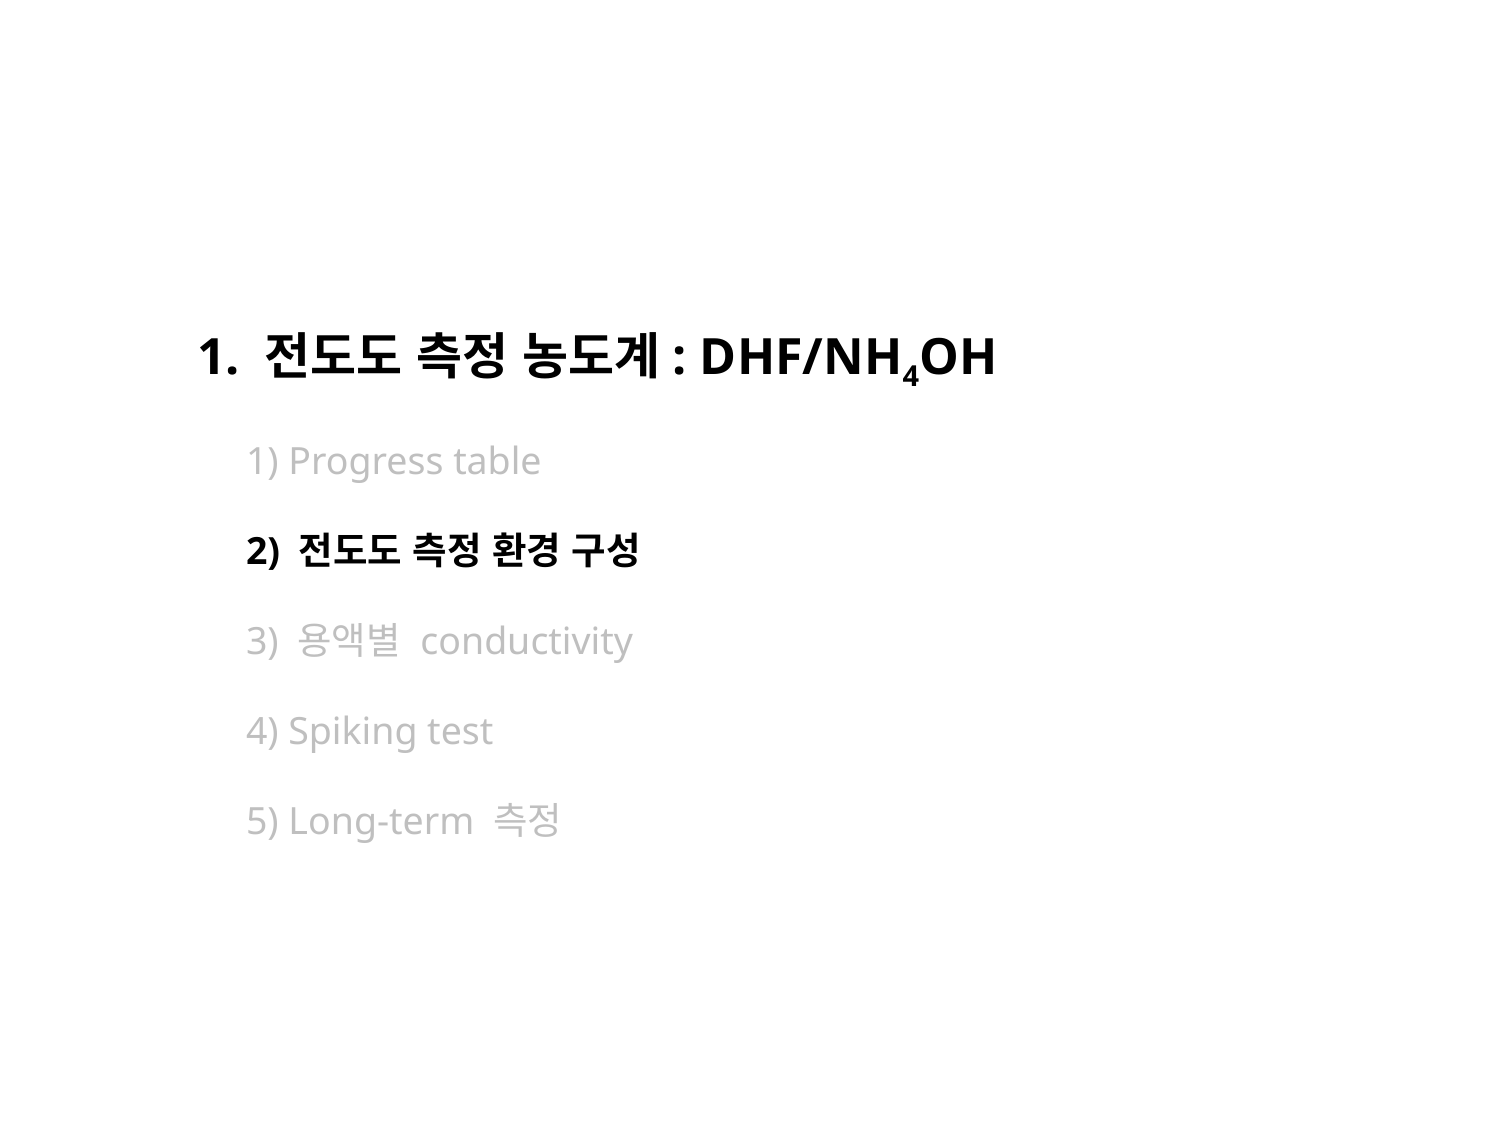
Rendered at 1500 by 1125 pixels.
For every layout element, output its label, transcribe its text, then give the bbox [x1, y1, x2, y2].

text_box 1. 전도도 측정 농도계: DHF/NH4OH 1) Progress table 2) 전도도 측정 환경 구성 3) 용액별 conductivity 4) Spiking test 5) Long-term 측정 [182, 248, 1013, 850]
